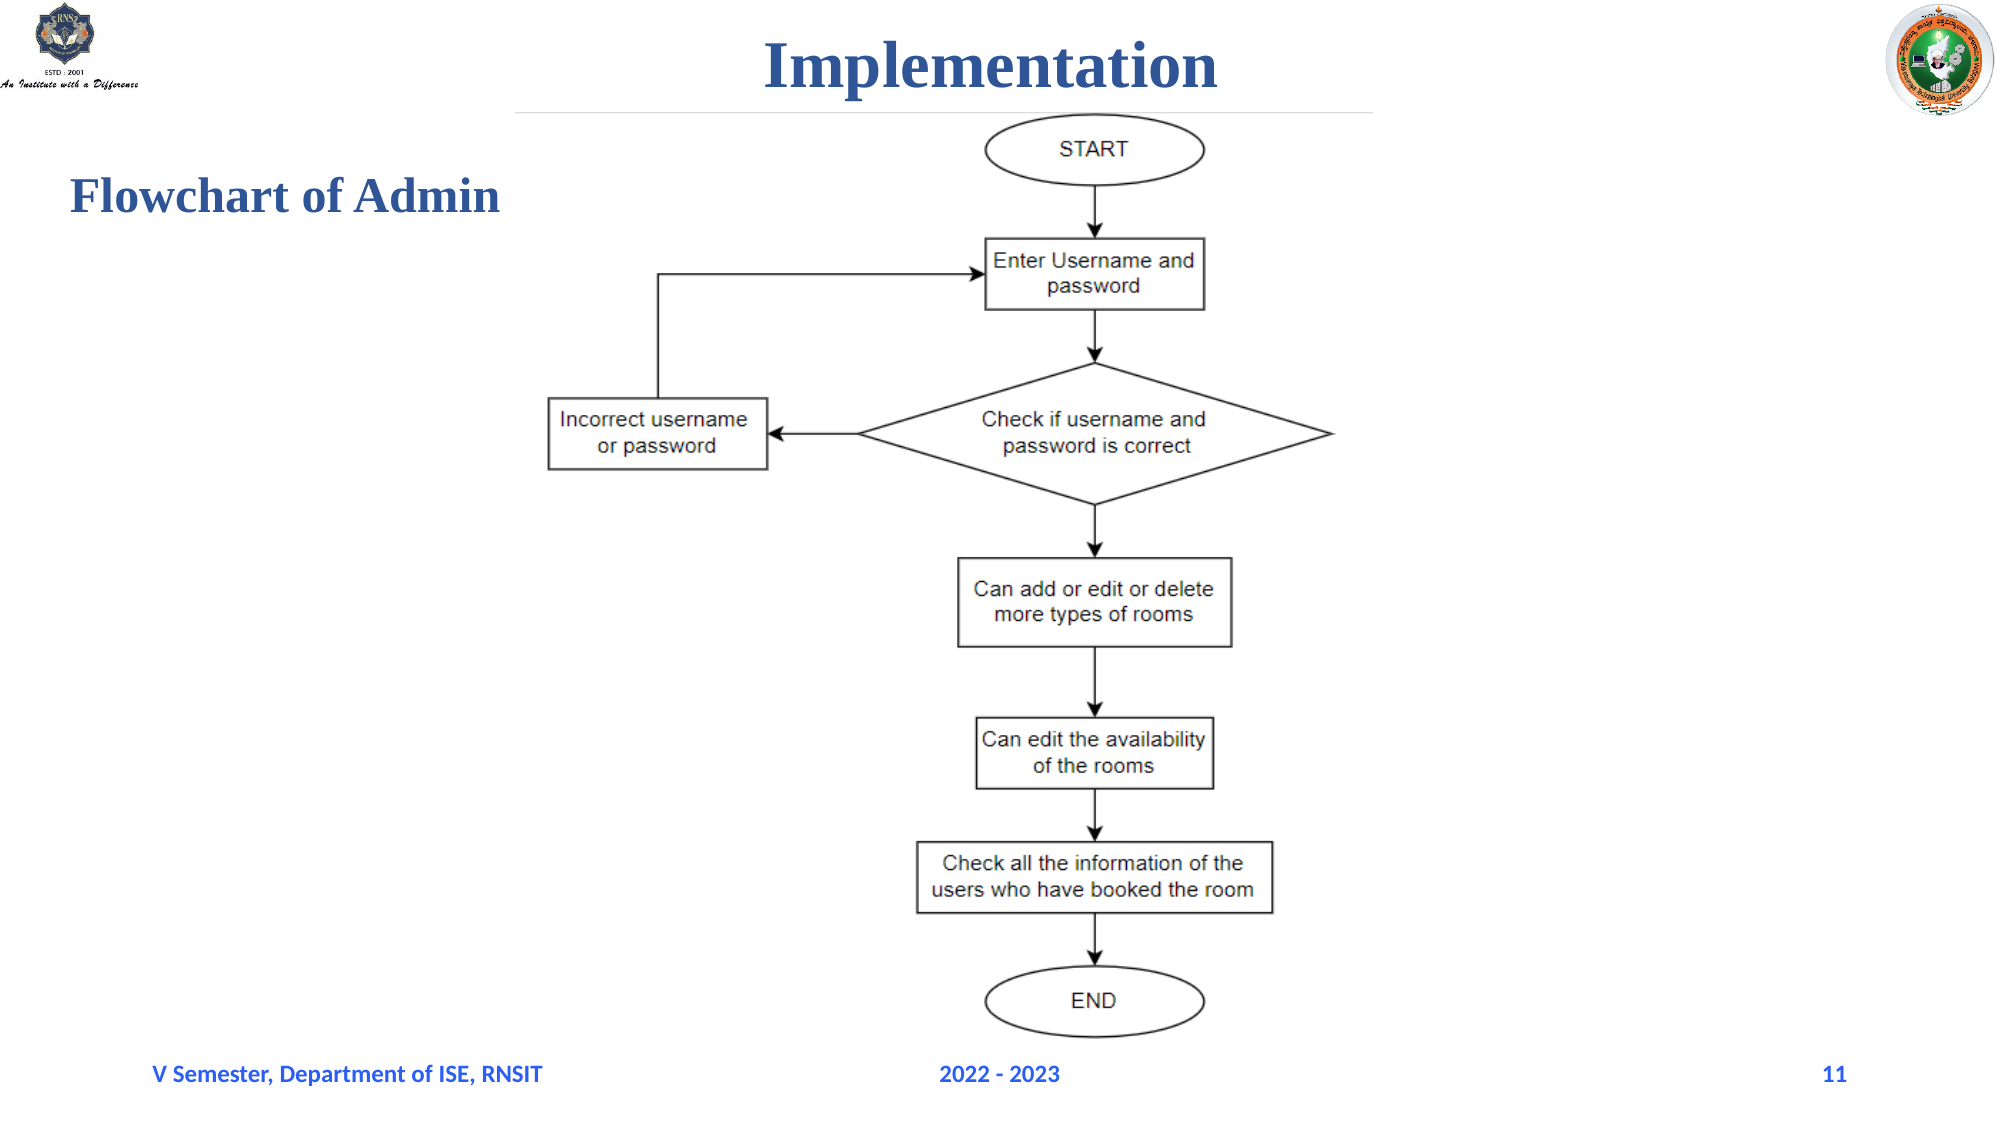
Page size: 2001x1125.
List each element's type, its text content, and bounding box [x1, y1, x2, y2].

footer 2022 - 2023 [662, 1043, 1338, 1103]
picture [1882, 2, 1997, 117]
slide_number 11 [1412, 1042, 1863, 1103]
picture [515, 112, 1373, 1043]
slide_number V Semester, Department of ISE, RNSIT [137, 1042, 662, 1103]
text_box Flowchart of Admin [55, 155, 515, 231]
picture [0, 0, 138, 90]
title Implementation [137, 22, 1863, 137]
